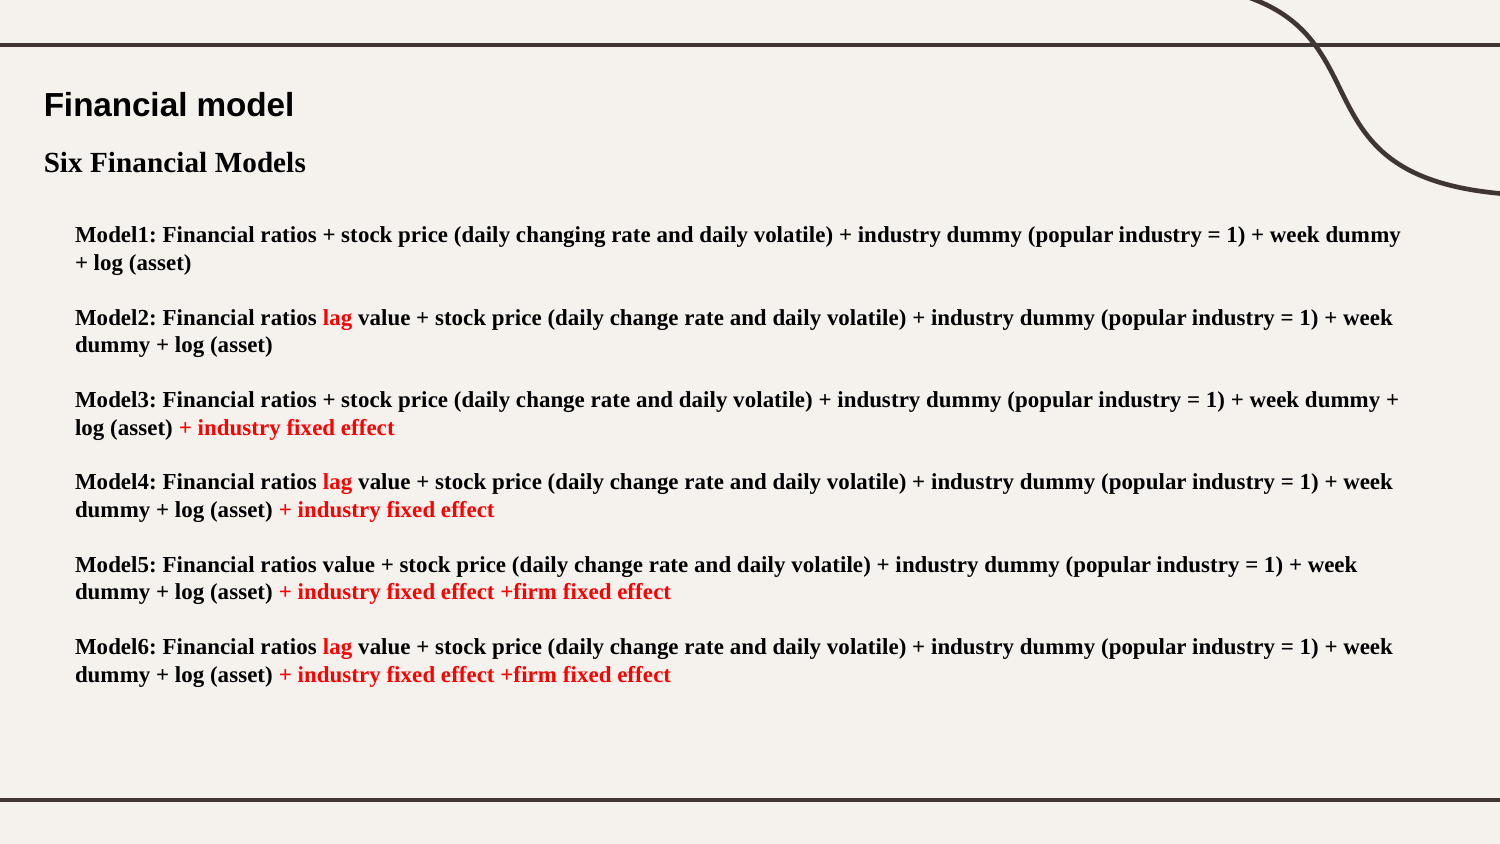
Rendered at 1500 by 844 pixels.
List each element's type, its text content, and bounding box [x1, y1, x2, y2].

title Financial model [28, 67, 915, 136]
text_box Model1: Financial ratios + stock price (daily changing rate and daily volatile) + industry dummy (popular industry = 1) + week dummy + log (asset) Model2: Financial ratios lag value + stock price (daily change rate and daily volatile) + industry dummy (popular industry = 1) + week dummy + log (asset) Model3: Financial ratios + stock price (daily change rate and daily volatile) + industry dummy (popular industry = 1) + week dummy + log (asset) + industry fixed effect Model4: Financial ratios lag value + stock price (daily change rate and daily volatile) + industry dummy (popular industry = 1) + week dummy + log (asset) + industry fixed effect Model5: Financial ratios value + stock price (daily change rate and daily volatile) + industry dummy (popular industry = 1) + week dummy + log (asset) + industry fixed effect +firm fixed effect Model6: Financial ratios lag value + stock price (daily change rate and daily volatile) + industry dummy (popular industry = 1) + week dummy + log (asset) + industry fixed effect +firm fixed effect [59, 212, 1436, 695]
text_box Six Financial Models [28, 136, 1123, 186]
